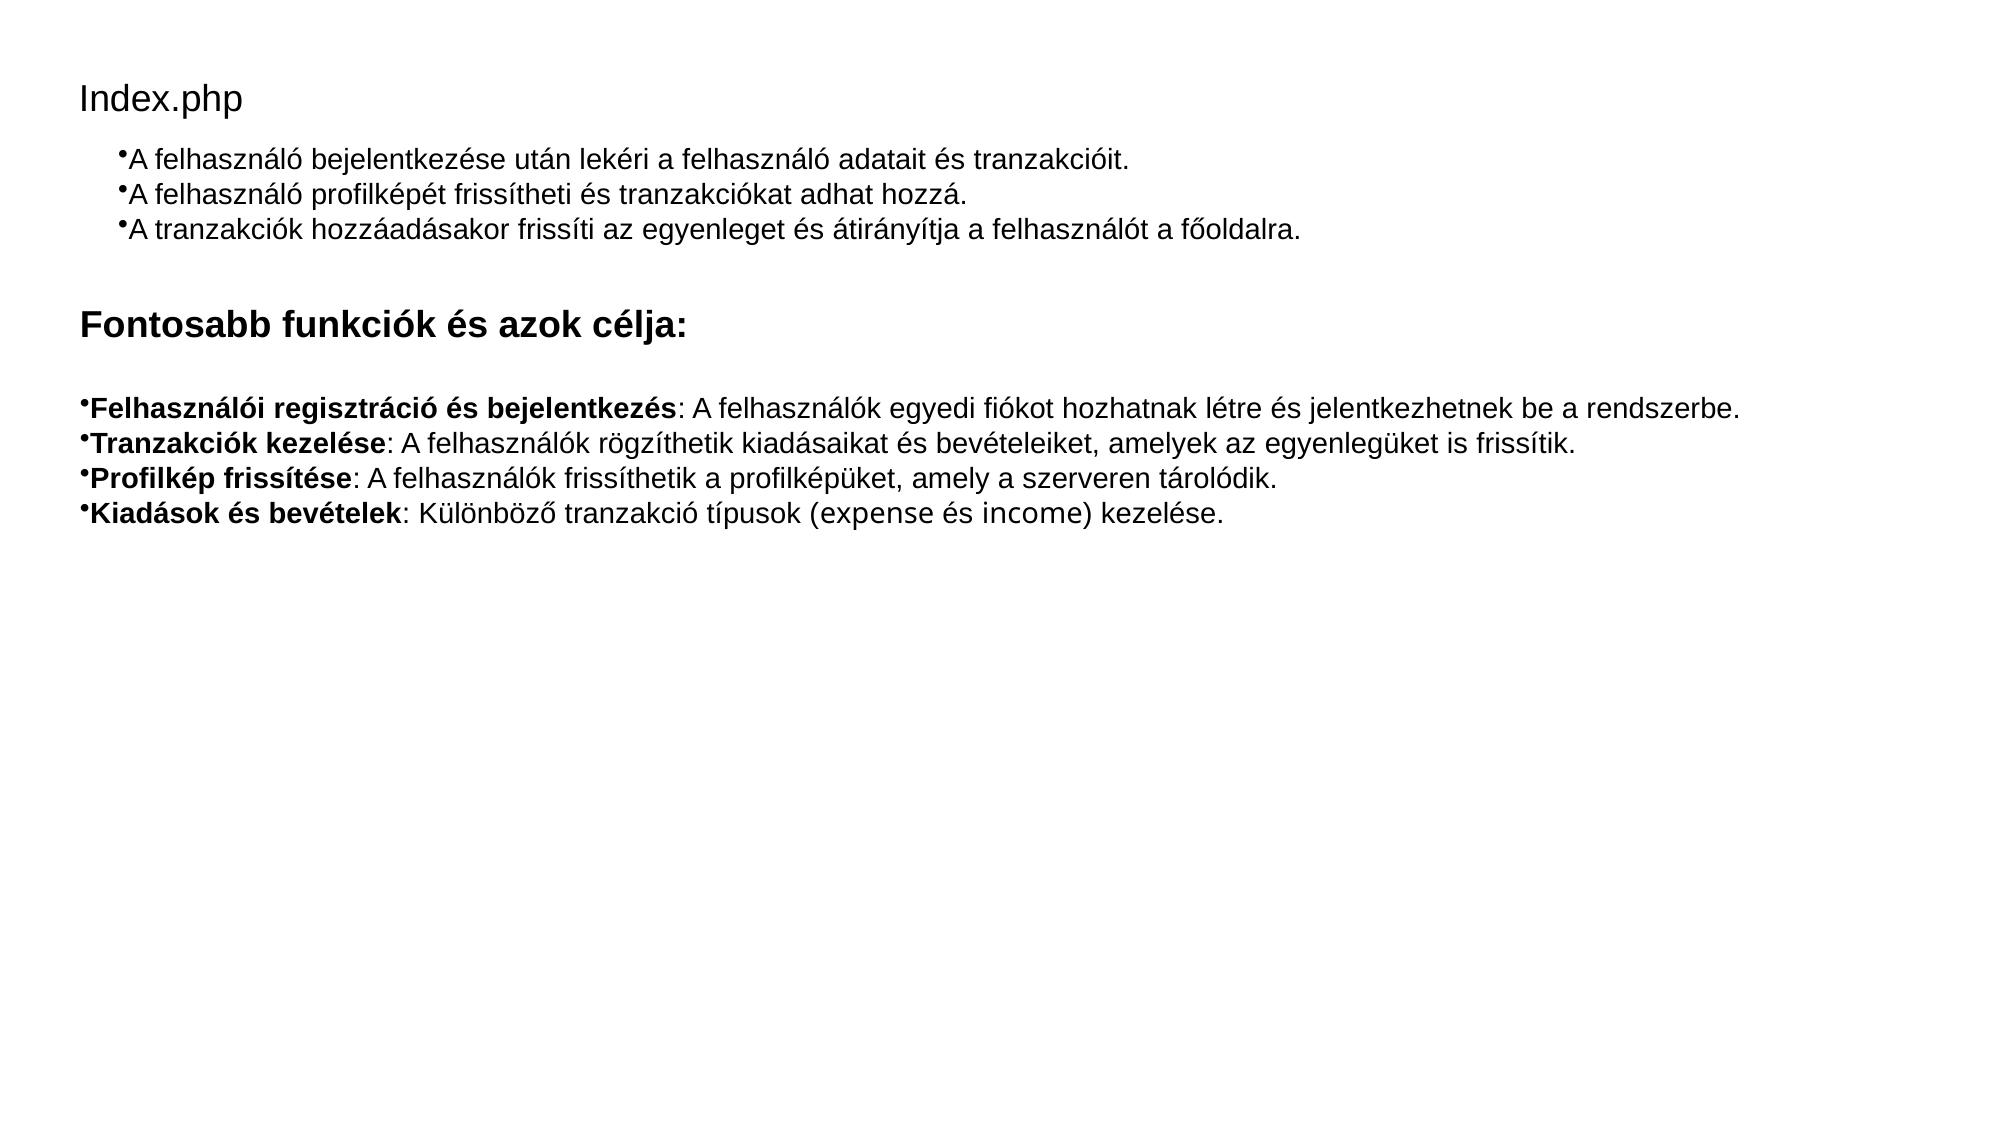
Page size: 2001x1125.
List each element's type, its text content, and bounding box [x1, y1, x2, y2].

text_box Index.php [64, 66, 1064, 127]
text_box A felhasználó bejelentkezése után lekéri a felhasználó adatait és tranzakcióit. A felhasználó profilképét frissítheti és tranzakciókat adhat hozzá. A tranzakciók hozzáadásakor frissíti az egyenleget és átirányítja a felhasználót a főoldalra. [103, 97, 1327, 253]
text_box Fontosabb funkciók és azok célja: Felhasználói regisztráció és bejelentkezés: A felhasználók egyedi fiókot hozhatnak létre és jelentkezhetnek be a rendszerbe. Tranzakciók kezelése: A felhasználók rögzíthetik kiadásaikat és bevételeiket, amelyek az egyenlegüket is frissítik. Profilkép frissítése: A felhasználók frissíthetik a profilképüket, amely a szerveren tárolódik. Kiadások és bevételek: Különböző tranzakció típusok (expense és income) kezelése. [64, 292, 1759, 582]
